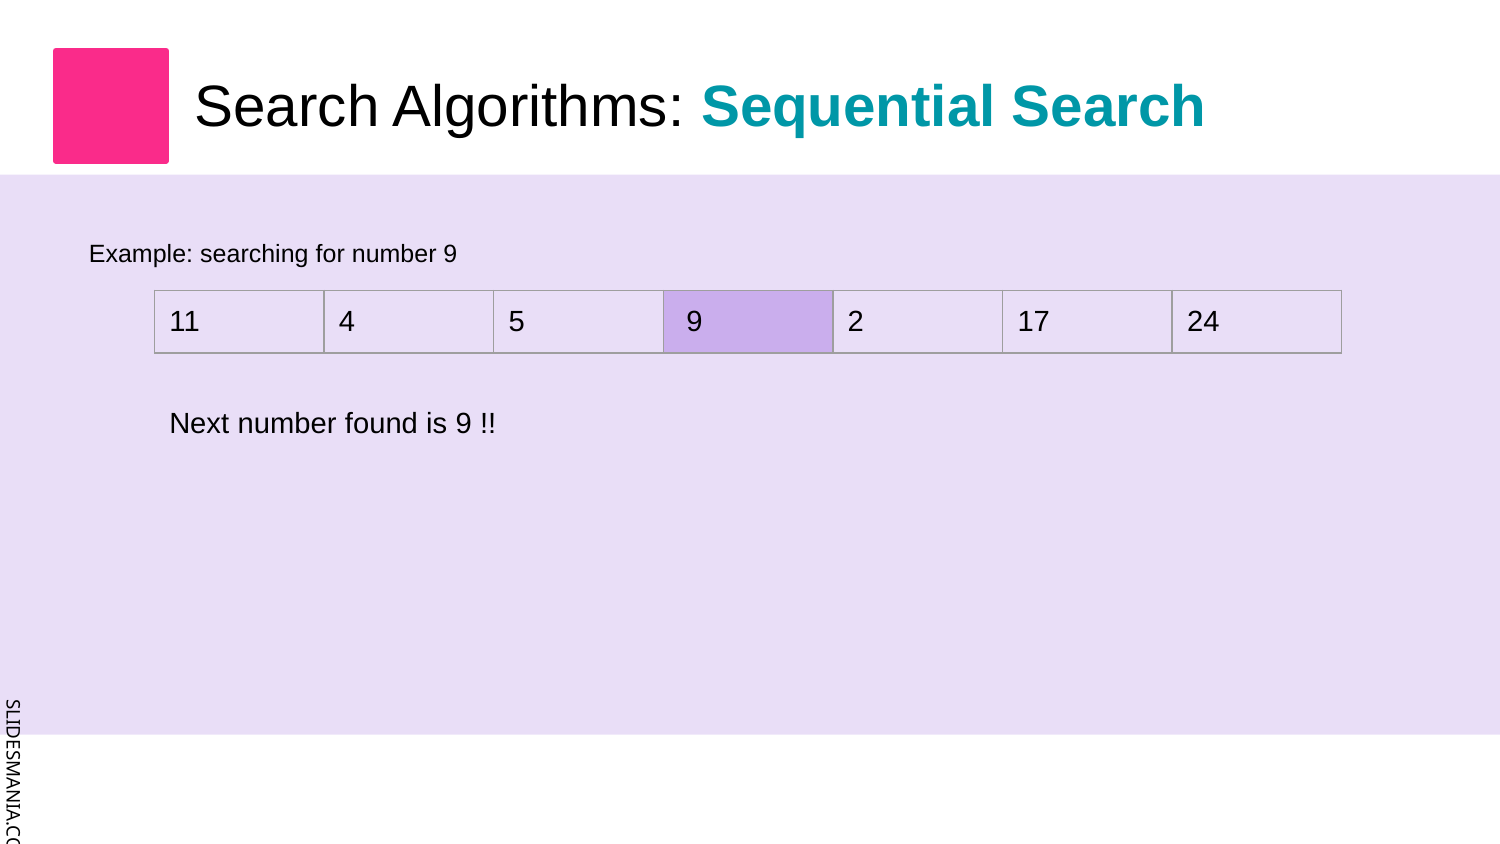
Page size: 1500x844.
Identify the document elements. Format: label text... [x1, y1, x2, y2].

table_header 11 [155, 291, 323, 352]
table_header 5 [494, 291, 663, 352]
table_header 2 [834, 291, 1002, 352]
table_header 4 [325, 291, 493, 352]
text_box Next number found is 9 !! [154, 388, 610, 454]
table_header 24 [1173, 291, 1341, 352]
title Search Algorithms: Sequential Search [179, 50, 1328, 157]
text_box Example: searching for number 9 [73, 222, 766, 282]
table_header 17 [1003, 291, 1171, 352]
table_header 9 [664, 291, 832, 352]
